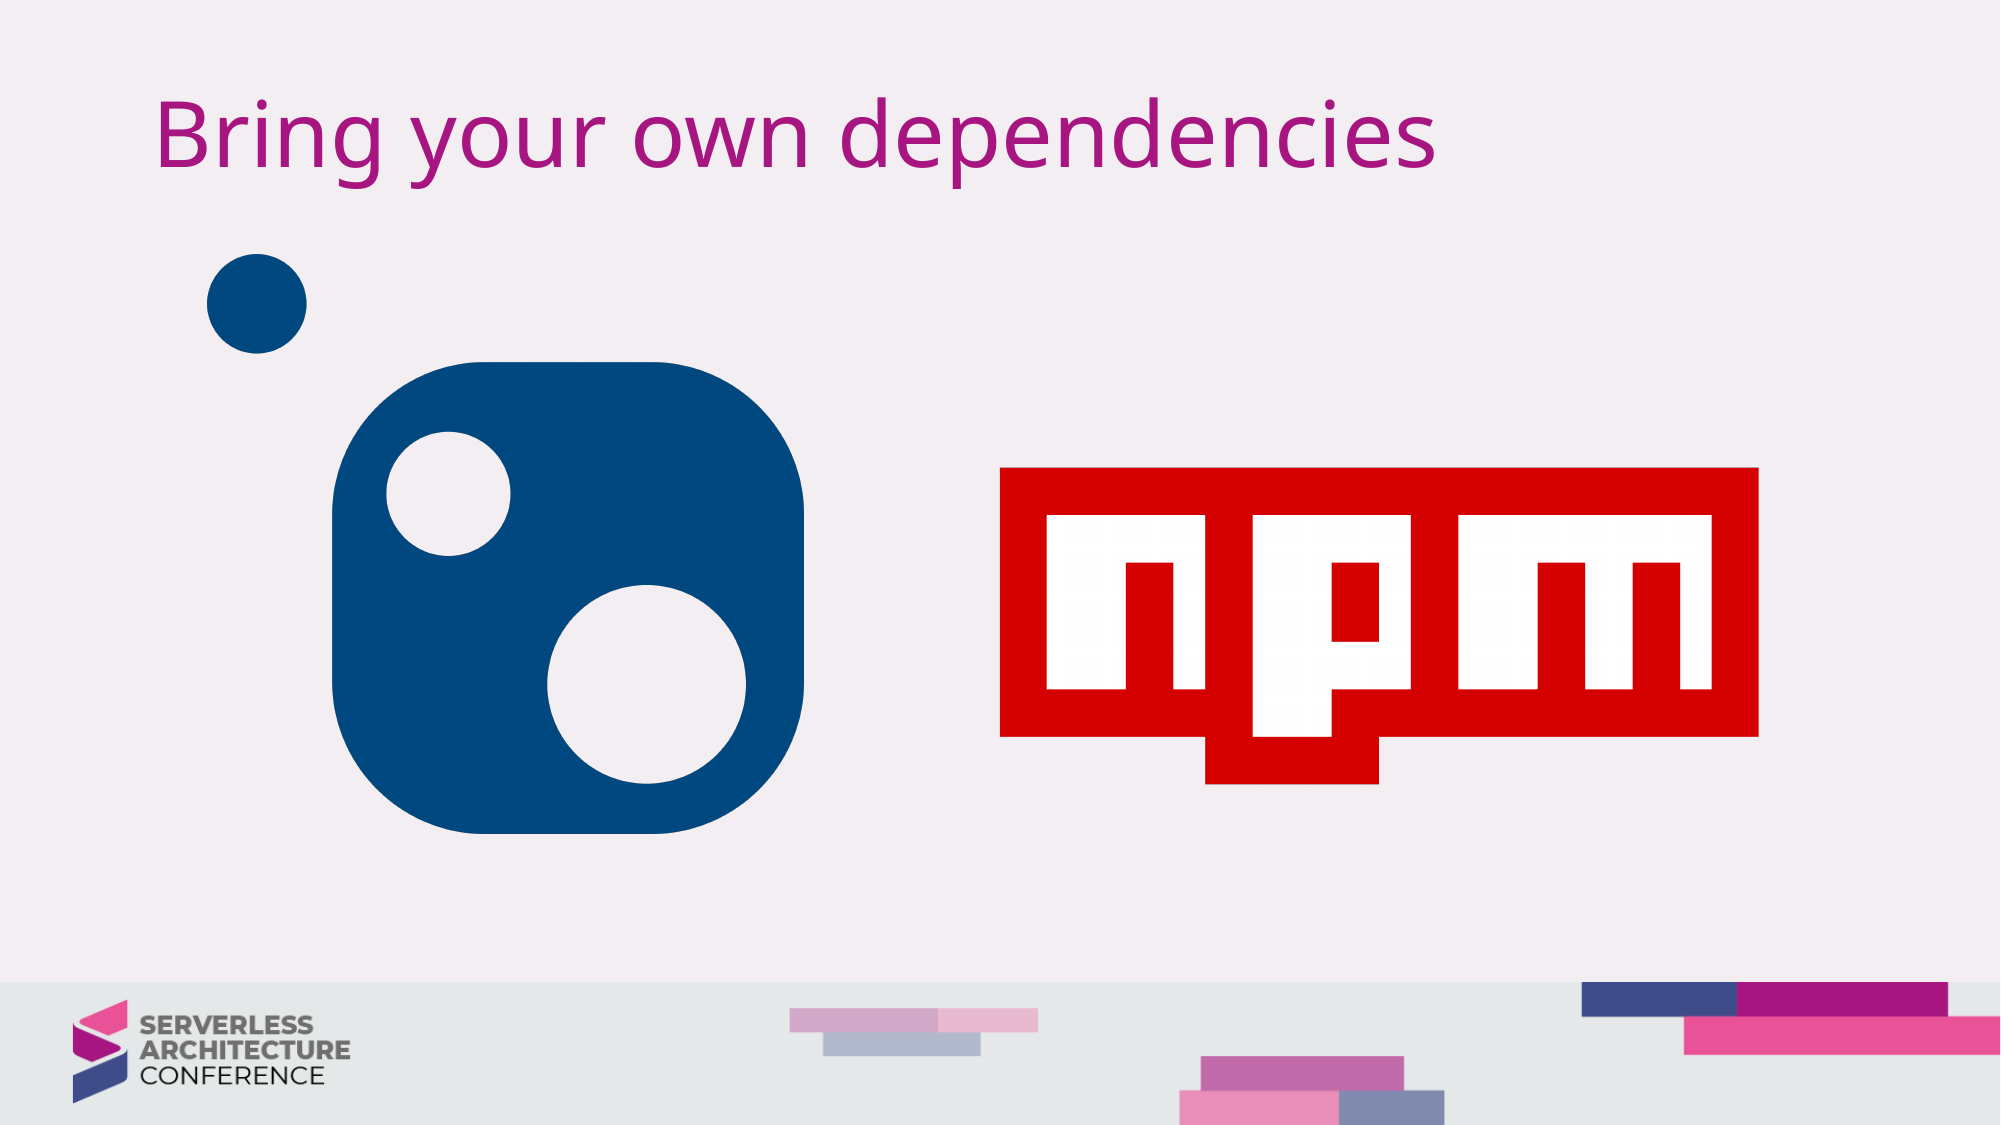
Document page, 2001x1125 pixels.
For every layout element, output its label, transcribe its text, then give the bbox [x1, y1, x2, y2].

picture [0, 0, 2001, 1125]
title Bring your own dependencies [137, 29, 1863, 247]
